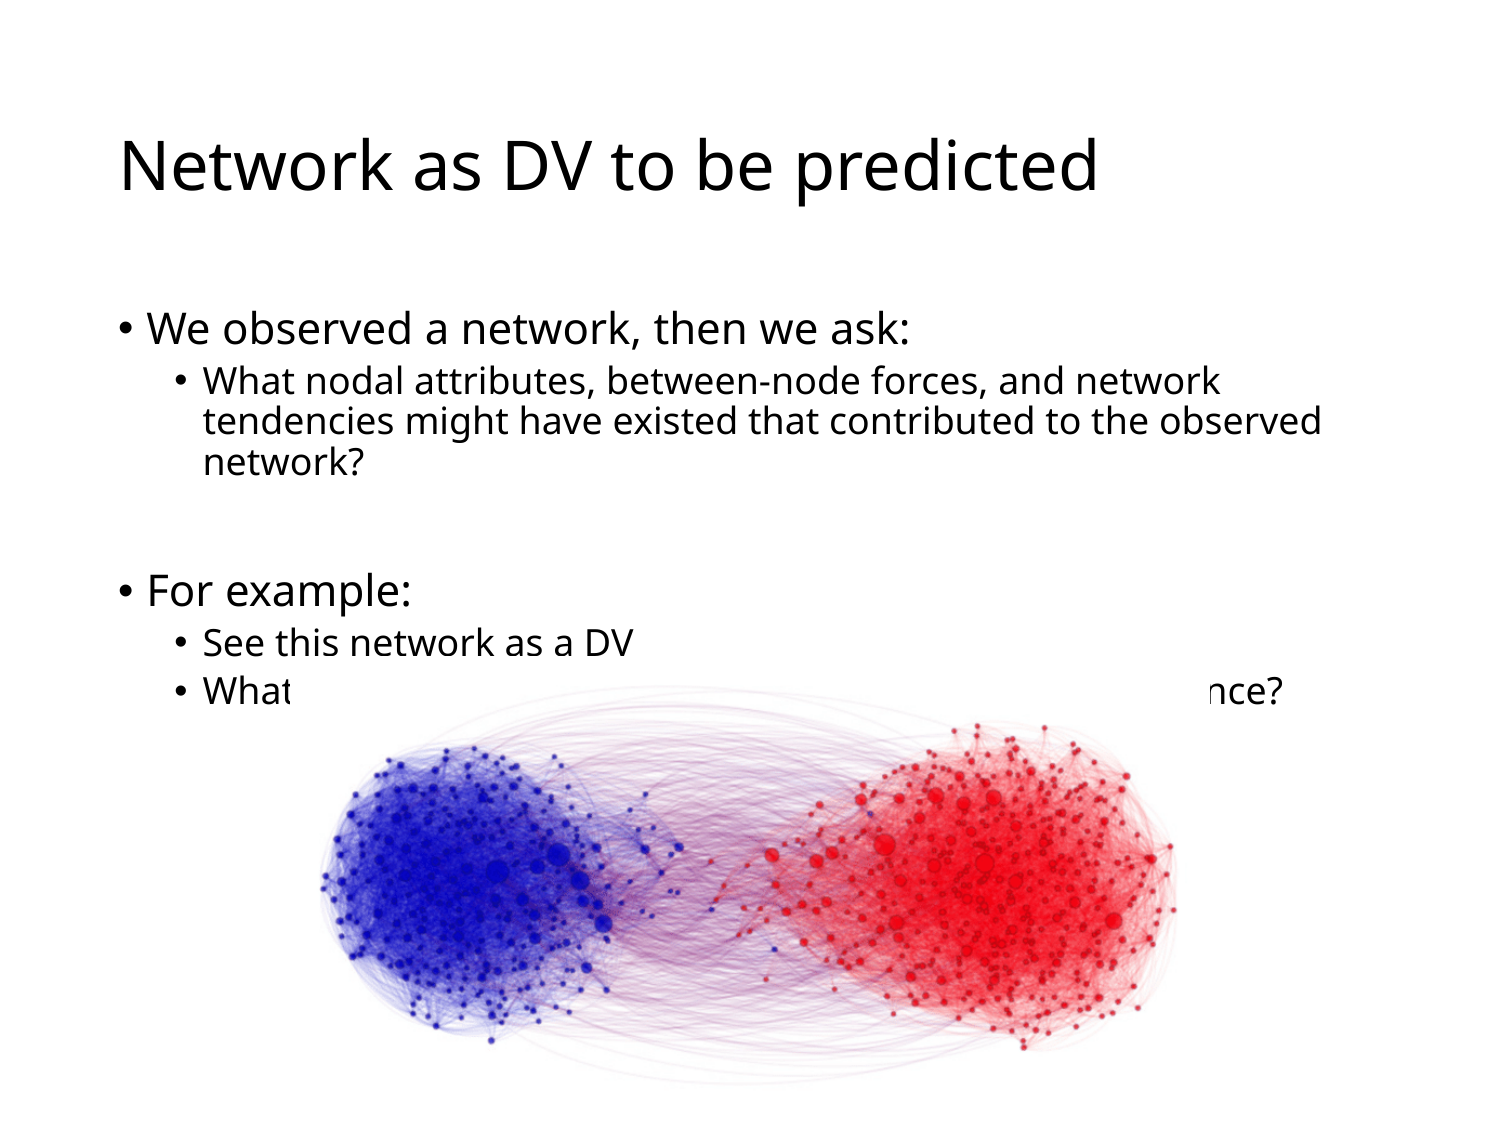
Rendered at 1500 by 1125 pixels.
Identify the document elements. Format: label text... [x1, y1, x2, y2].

picture [290, 655, 1210, 1117]
title Network as DV to be predicted [103, 59, 1397, 278]
list We observed a network, then we ask: What nodal attributes, between-node forces, and network tendencies might have existed that contributed to the observed network? For example: See this network as a DV What predictor might have been significant in its emergence? [103, 299, 1397, 1014]
